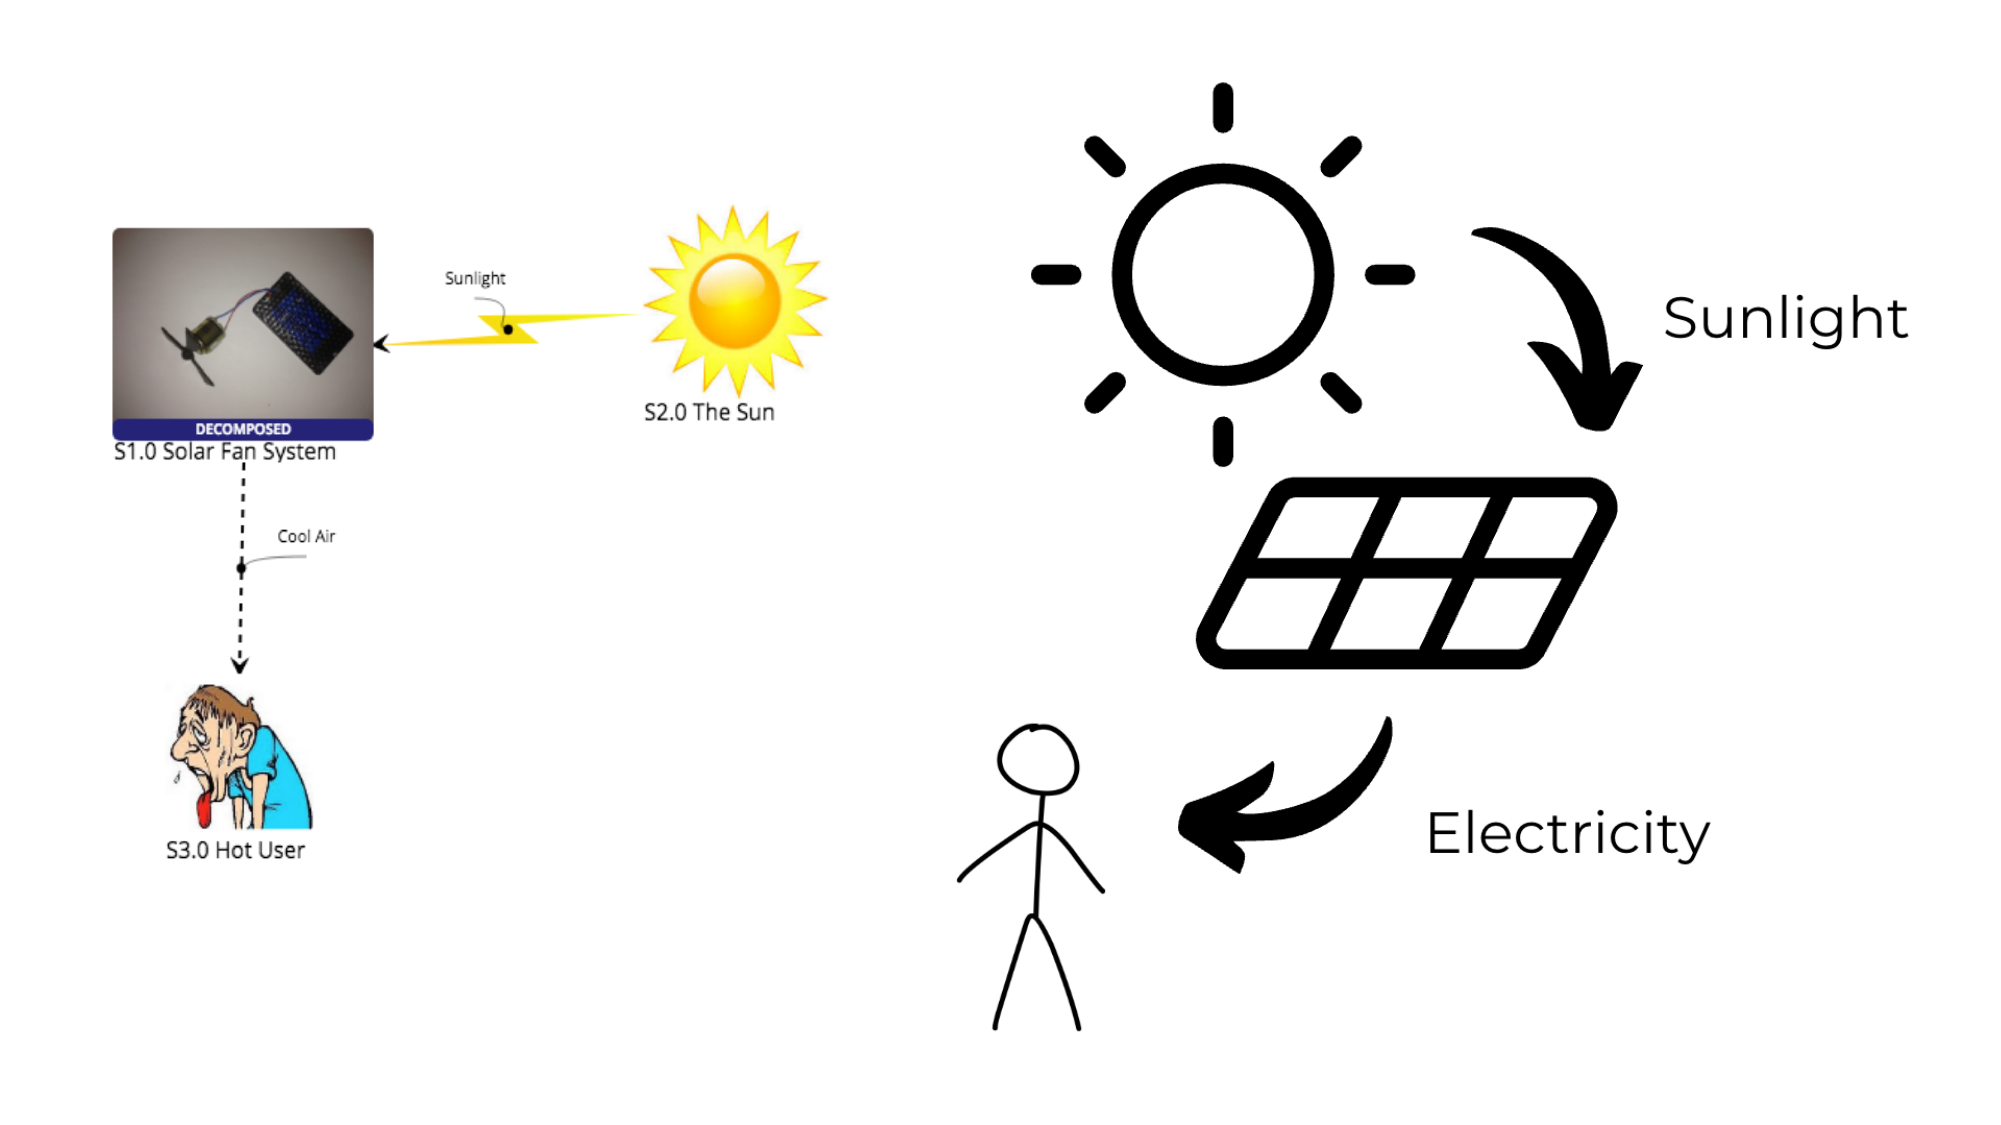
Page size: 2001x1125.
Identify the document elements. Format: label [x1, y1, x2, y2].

picture [81, 50, 1963, 1075]
